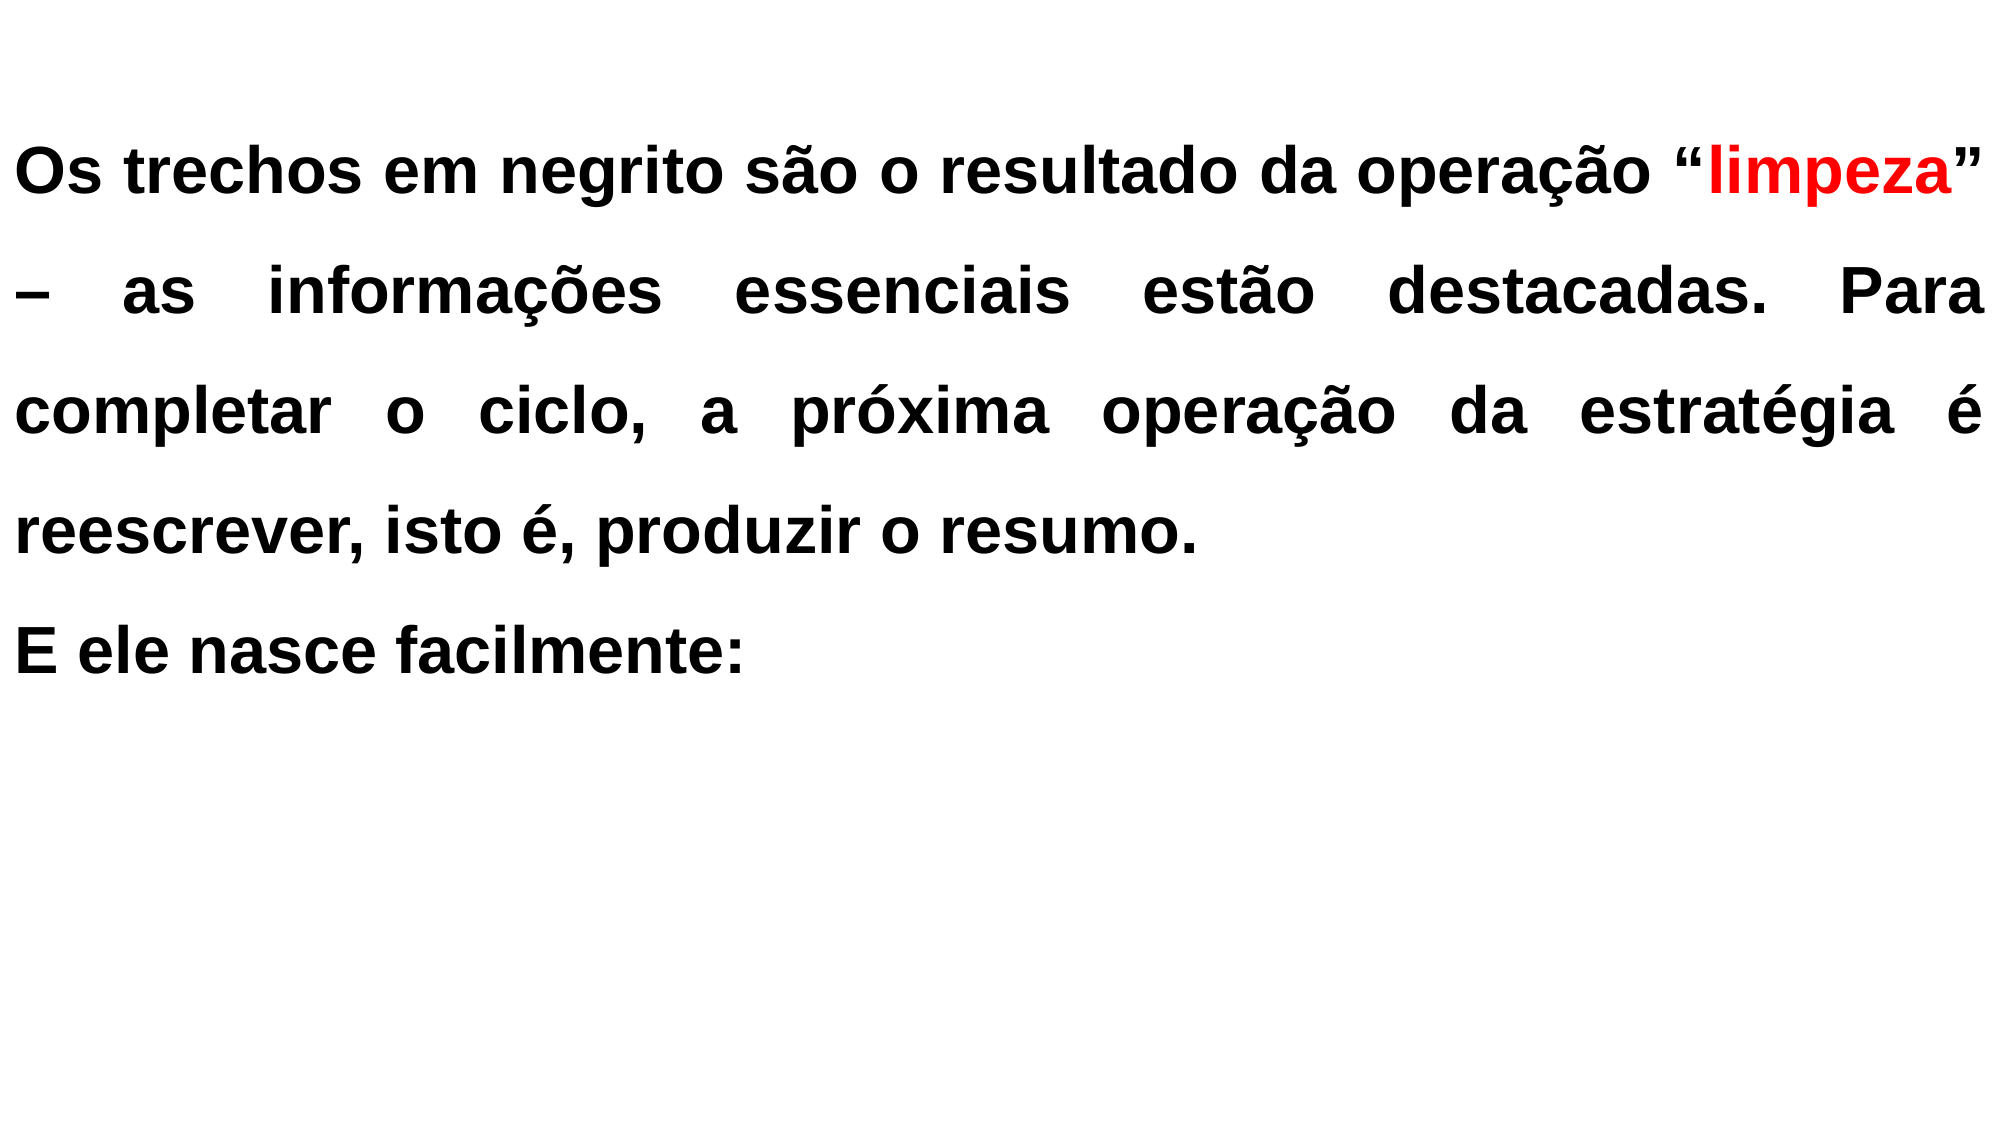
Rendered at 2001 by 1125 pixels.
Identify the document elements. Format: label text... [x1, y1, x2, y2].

text_box Os trechos em negrito são o resultado da operação “limpeza” – as informações essenciais estão destacadas. Para completar o ciclo, a próxima operação da estratégia é reescrever, isto é, produzir o resumo. E ele nasce facilmente: [0, 0, 2000, 695]
